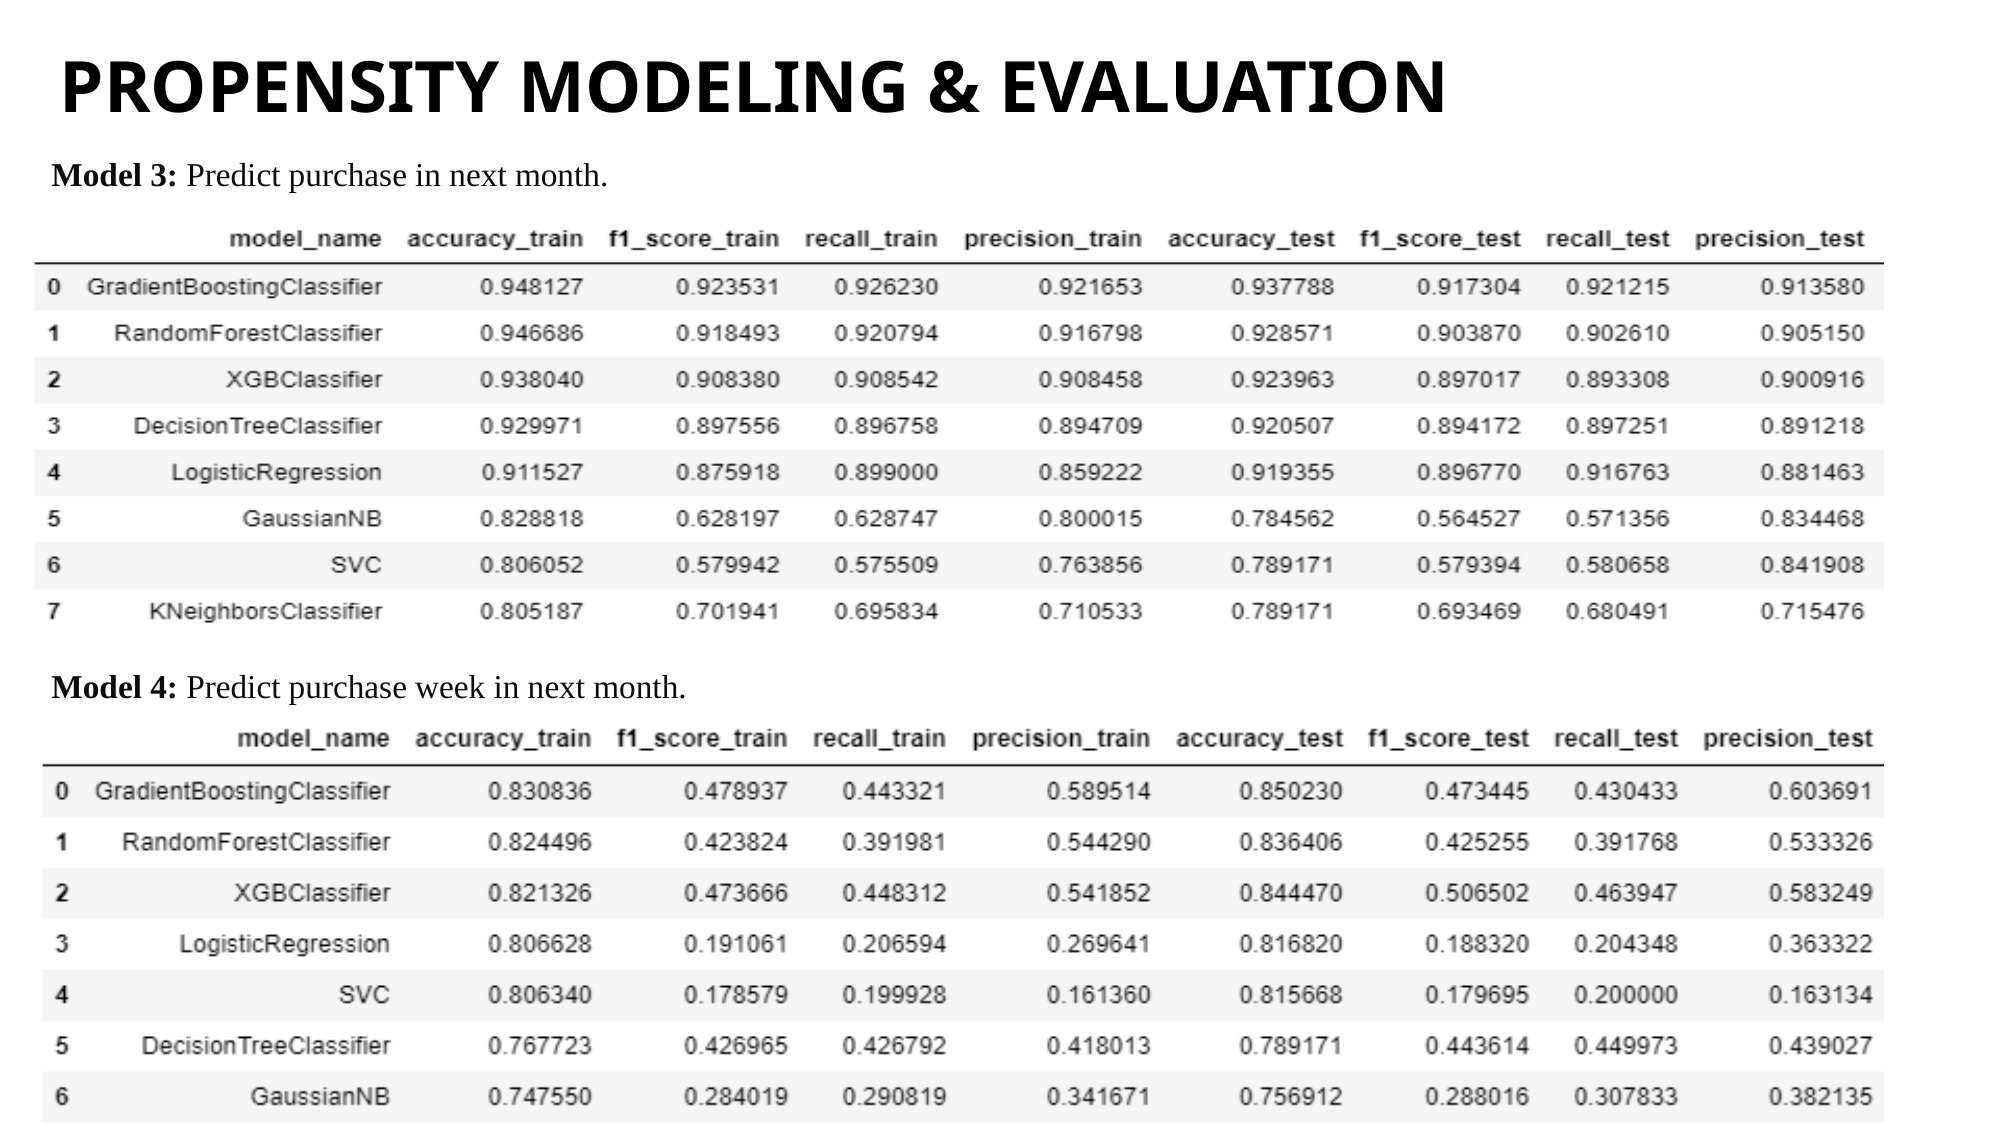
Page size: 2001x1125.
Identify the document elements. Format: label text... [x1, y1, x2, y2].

picture [39, 706, 1884, 1125]
text_box Model 3: Predict purchase in next month. [31, 127, 729, 199]
title PROPENSITY MODELING & EVALUATION [39, 22, 1904, 148]
picture [31, 220, 1884, 640]
text_box Model 4: Predict purchase week in next month. [31, 649, 824, 711]
